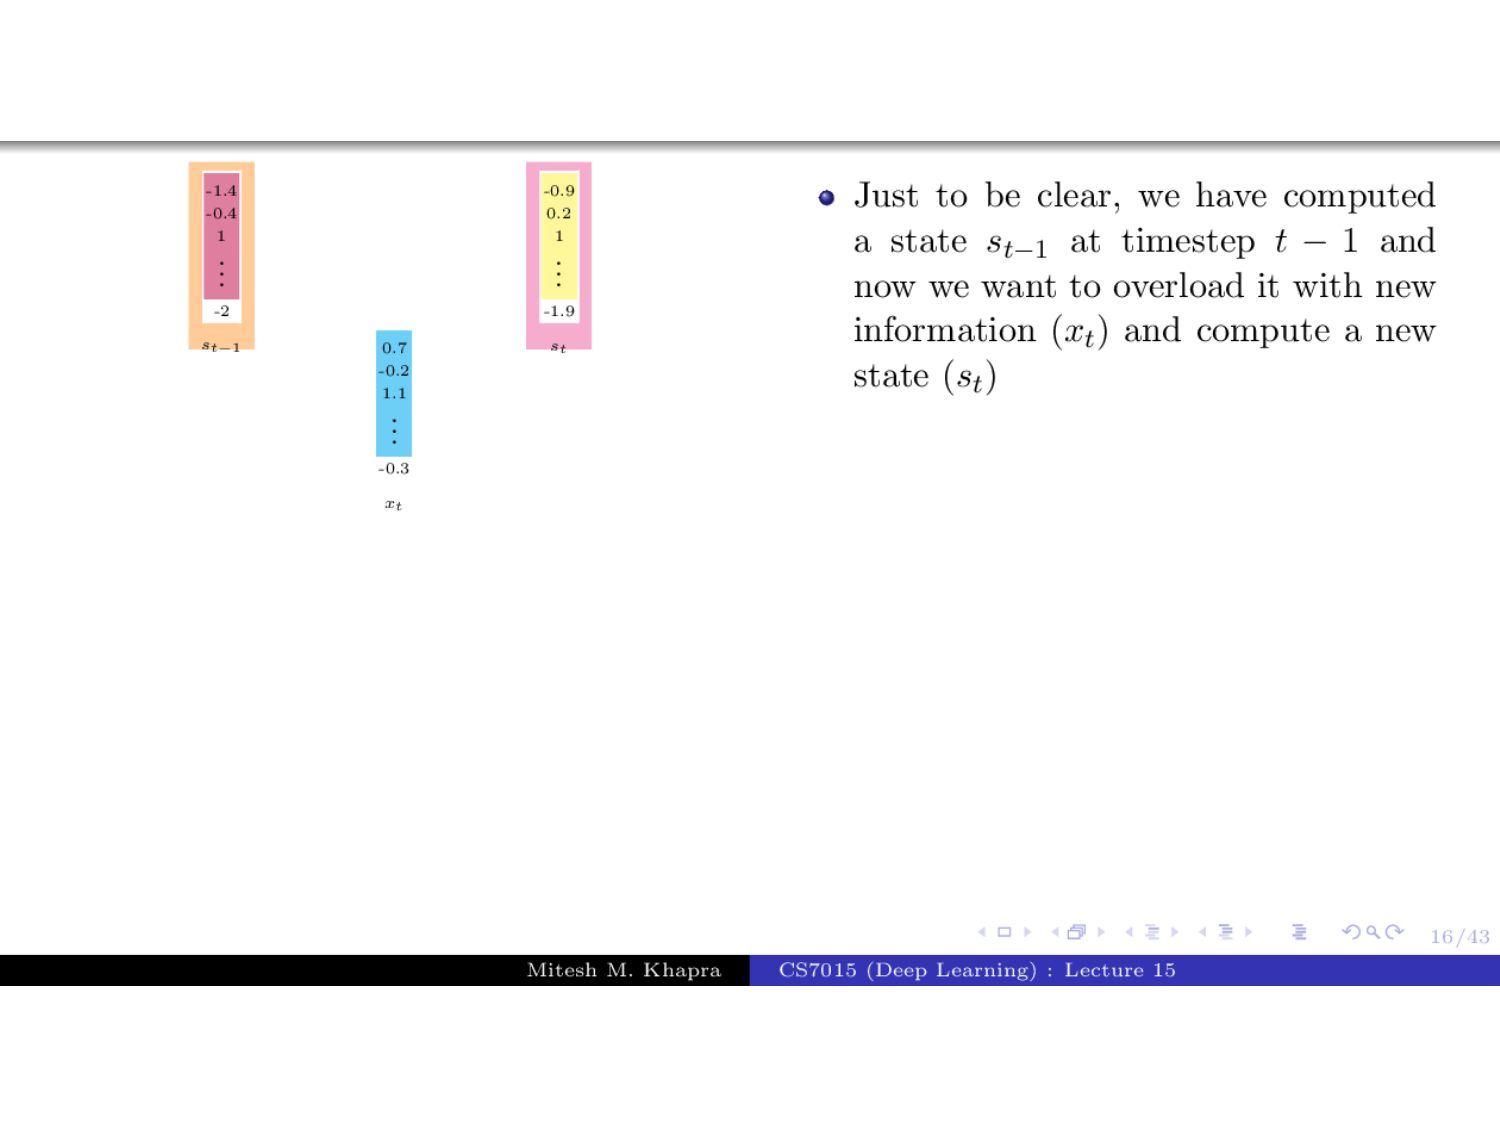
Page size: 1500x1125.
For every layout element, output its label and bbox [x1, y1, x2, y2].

picture [0, 141, 1500, 986]
